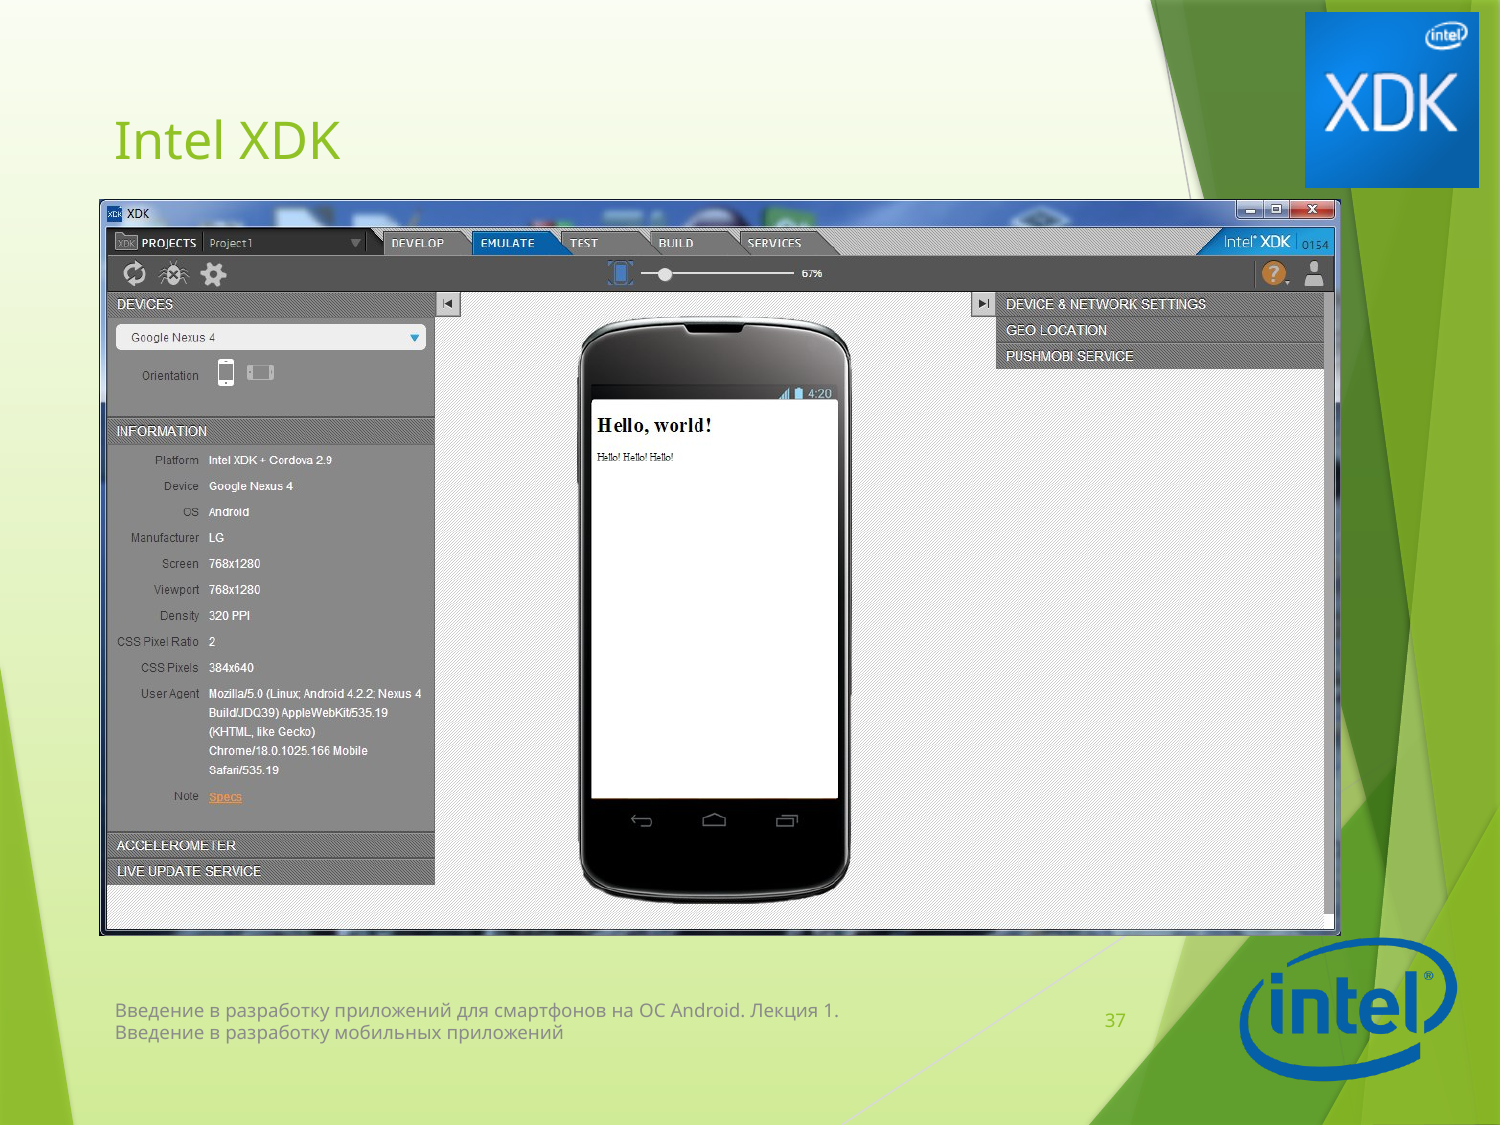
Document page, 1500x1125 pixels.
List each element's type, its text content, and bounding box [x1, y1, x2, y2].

footer Введение в разработку приложений для смартфонов на ОС Android. Лекция 1. Введение в разработку мобильных приложений [99, 991, 859, 1051]
title Intel XDK [99, 99, 1142, 199]
picture [1304, 11, 1480, 188]
picture [99, 199, 1500, 1125]
slide_number 37 [1057, 991, 1142, 1051]
